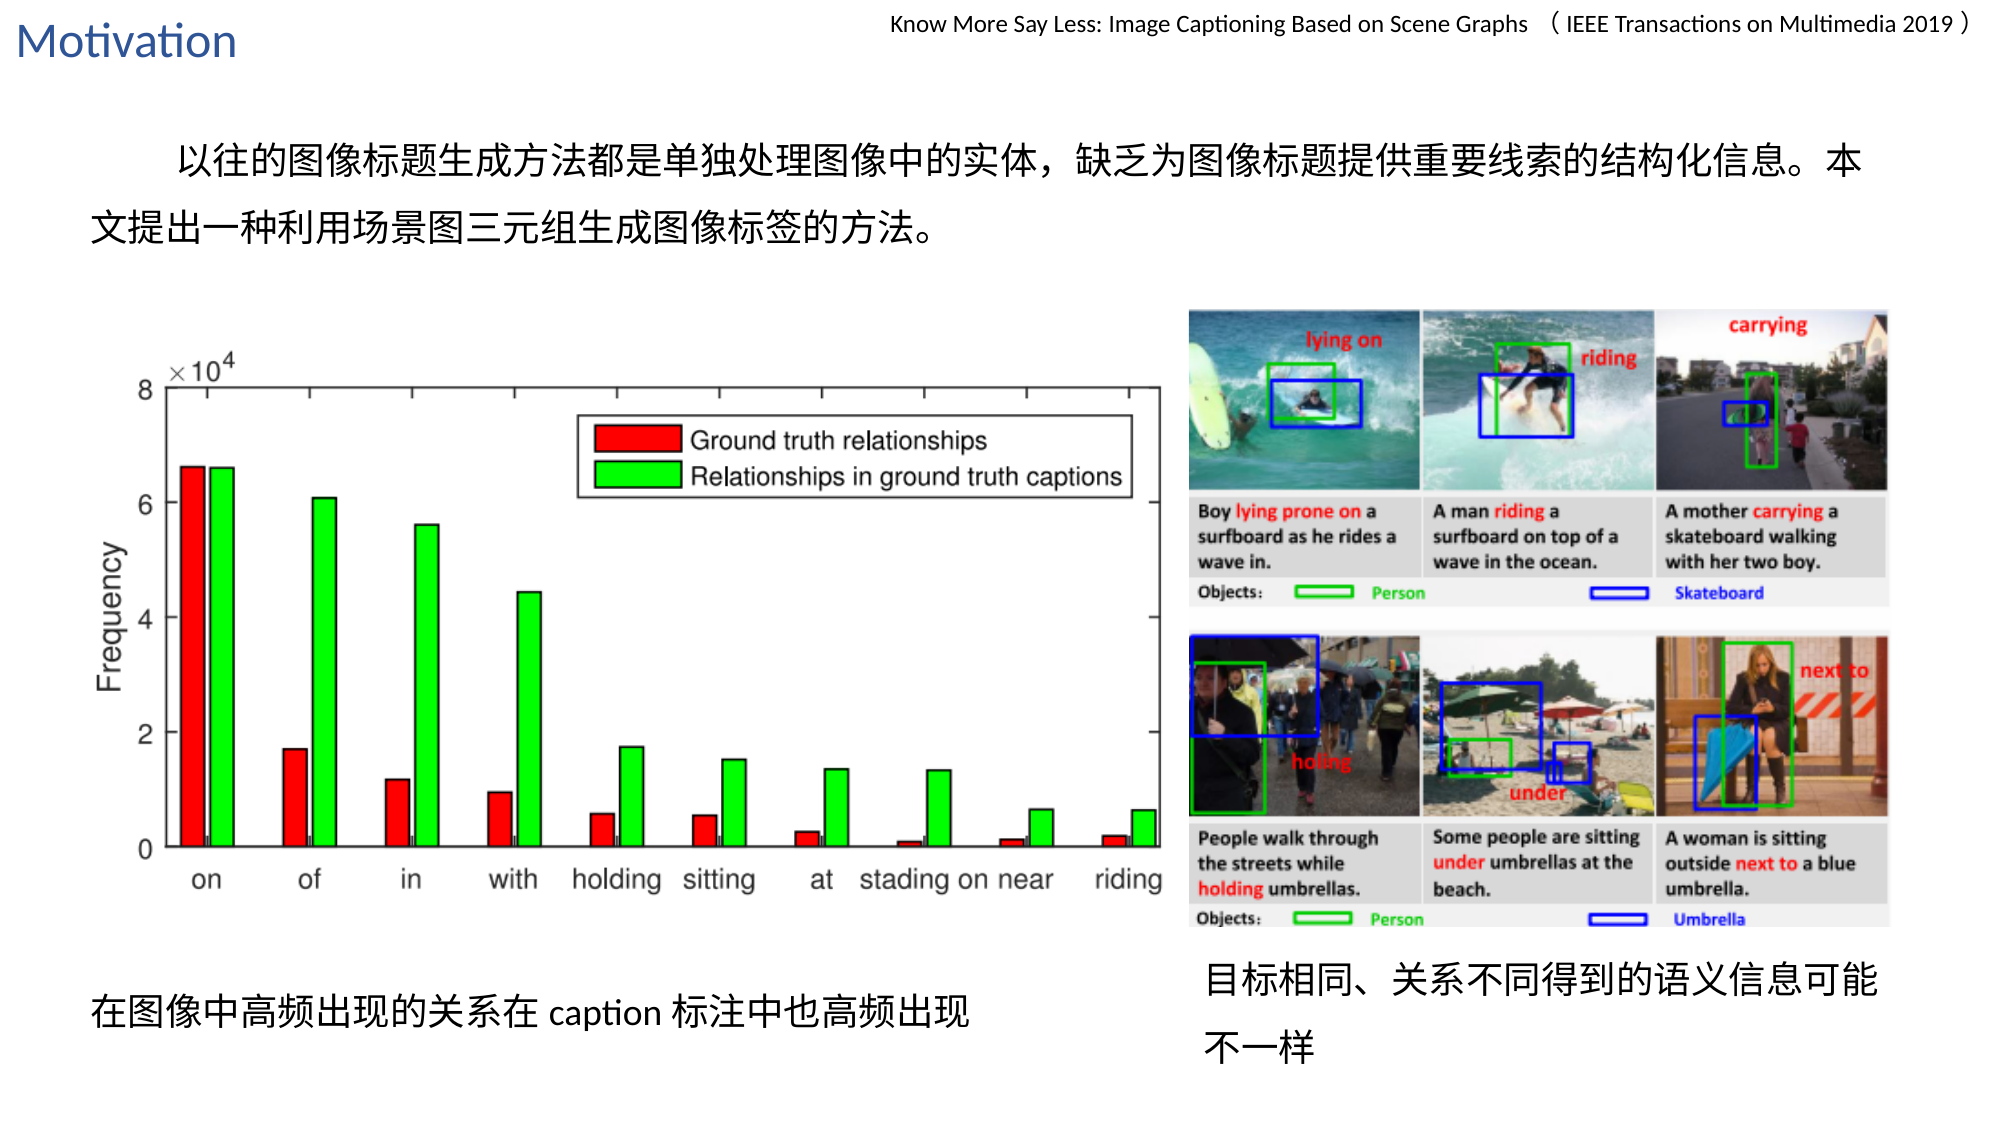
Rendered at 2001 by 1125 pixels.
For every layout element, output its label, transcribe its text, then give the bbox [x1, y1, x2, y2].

text_box 目标相同、关系不同得到的语义信息可能不一样 [1188, 926, 1907, 1076]
text_box Know More Say Less: Image Captioning Based on Scene Graphs（IEEE Transactions on Multimedia 2019） [724, 0, 2000, 45]
picture [69, 309, 1895, 927]
text_box Motivation [0, 0, 253, 75]
text_box 以往的图像标题生成方法都是单独处理图像中的实体，缺乏为图像标题提供重要线索的结构化信息。本文提出一种利用场景图三元组生成图像标签的方法。 [75, 106, 1895, 257]
text_box 在图像中高频出现的关系在caption标注中也高频出现 [75, 958, 1173, 1041]
